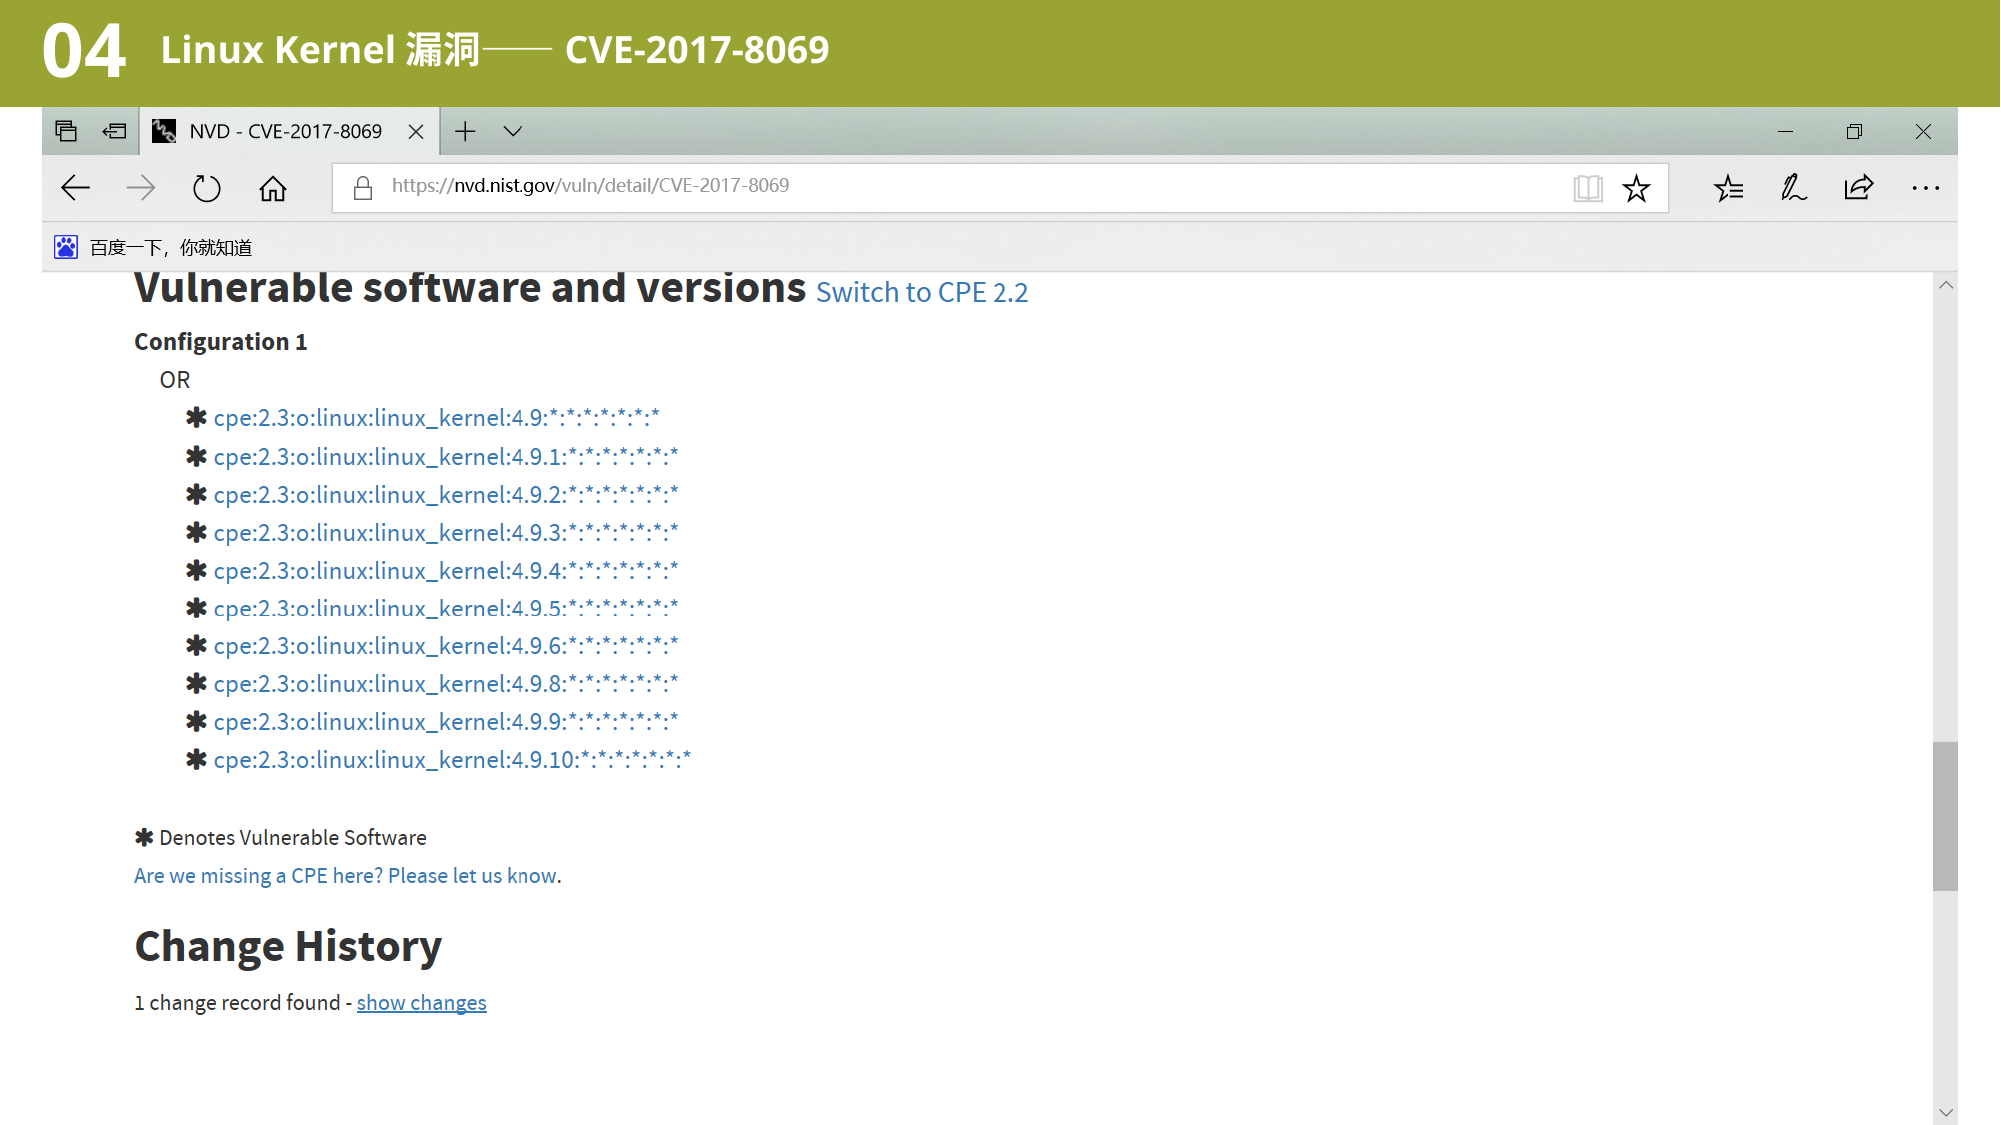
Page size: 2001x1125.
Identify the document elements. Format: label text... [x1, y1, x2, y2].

picture [42, 107, 1958, 1125]
list 04 [26, 13, 146, 93]
list Linux Kernel漏洞——CVE-2017-8069 [146, 23, 973, 84]
